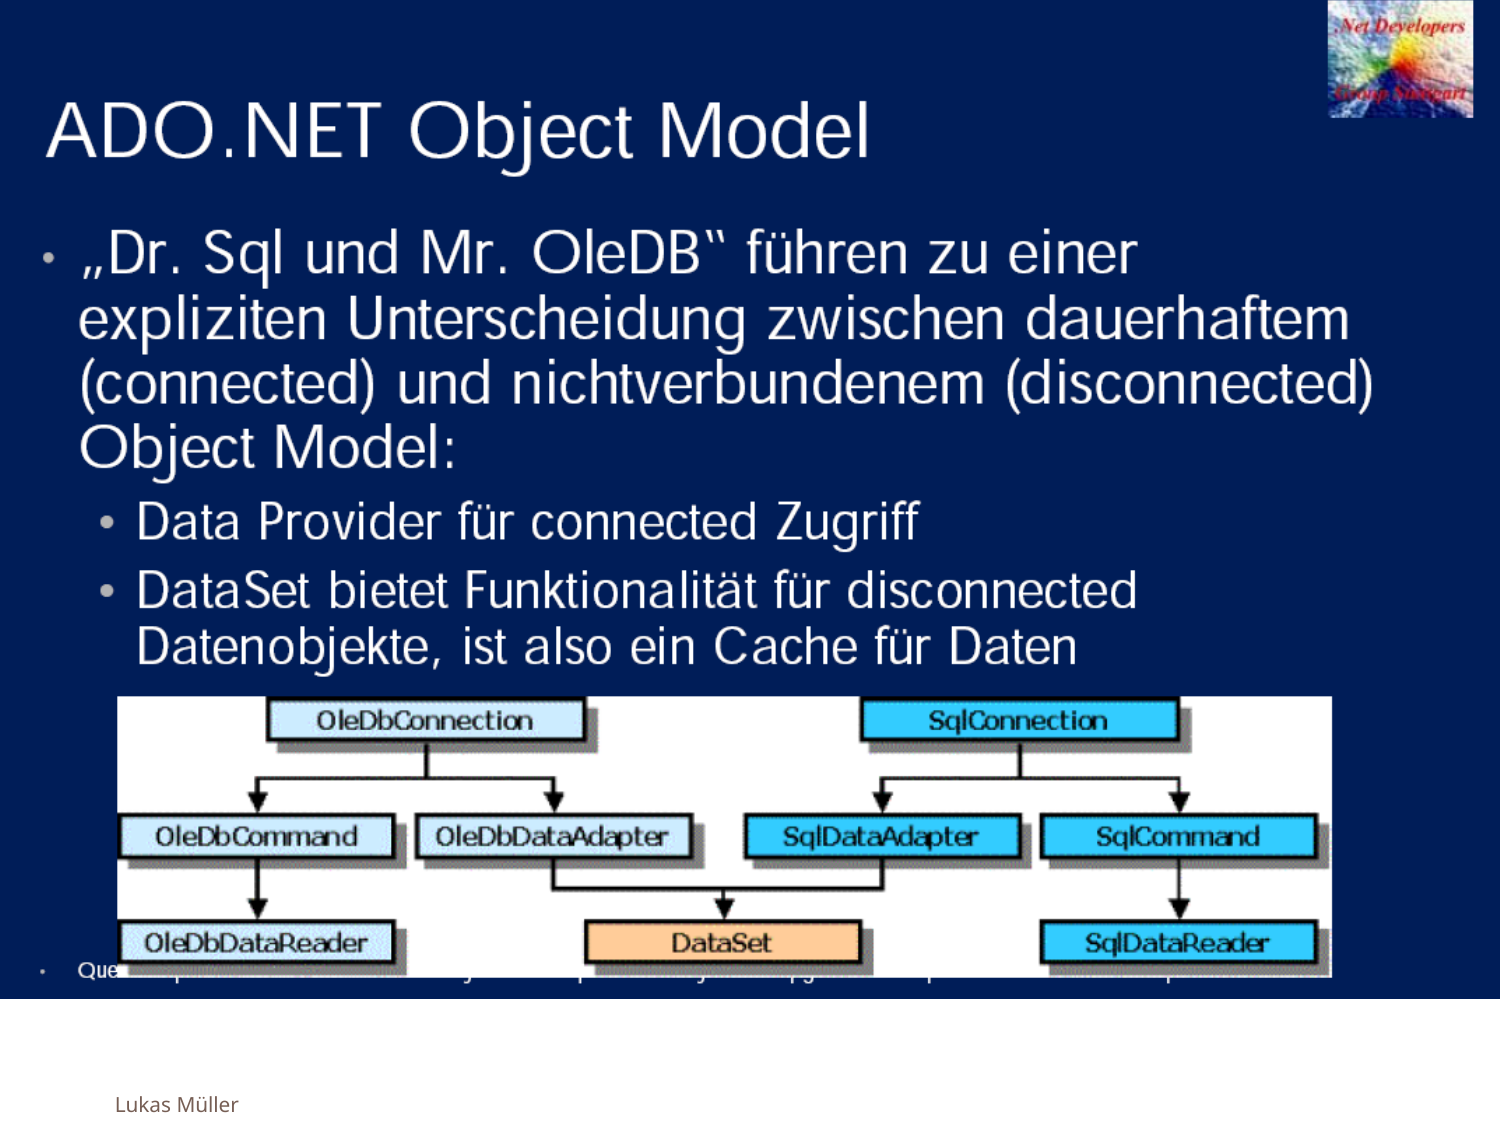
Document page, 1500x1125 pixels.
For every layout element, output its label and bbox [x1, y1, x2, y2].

picture [0, 0, 1500, 999]
